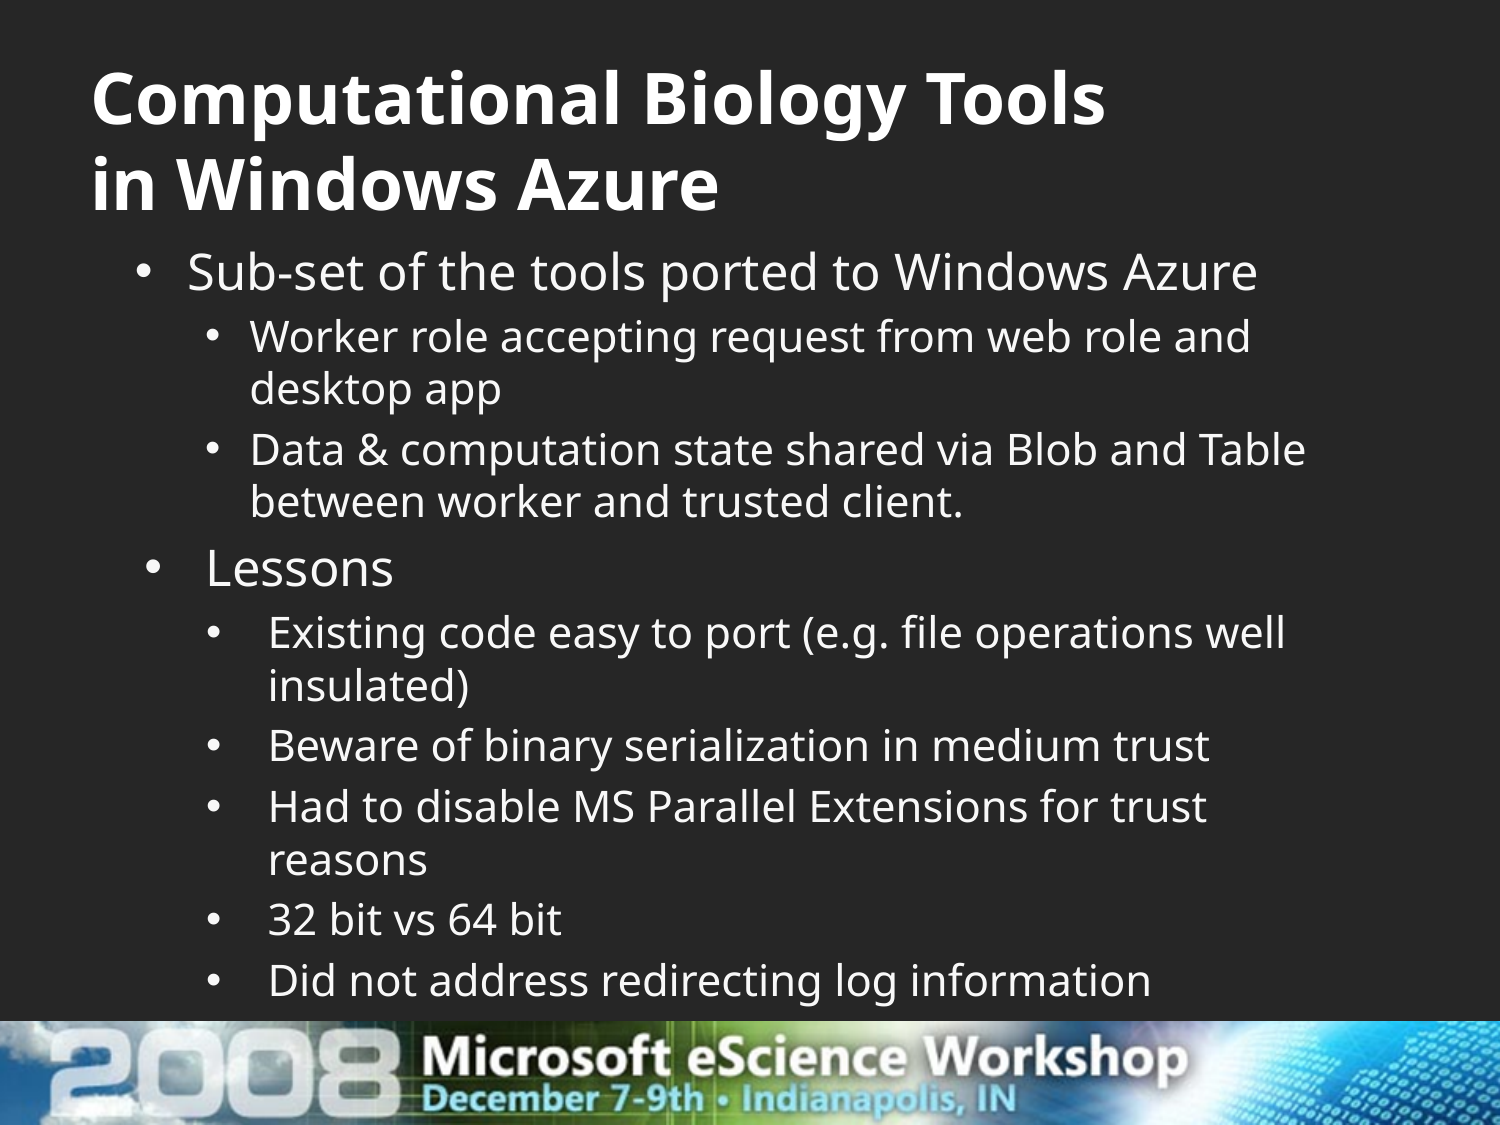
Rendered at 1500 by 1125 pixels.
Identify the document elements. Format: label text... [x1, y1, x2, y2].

list Sub-set of the tools ported to Windows Azure Worker role accepting request from web role and desktop app Data & computation state shared via Blob and Table between worker and trusted client. Lessons Existing code easy to port (e.g. file operations well insulated) Beware of binary serialization in medium trust Had to disable MS Parallel Extensions for trust reasons 32 bit vs 64 bit Did not address redirecting log information [119, 231, 1380, 1025]
picture [0, 1021, 1500, 1125]
title Computational Biology Tools in Windows Azure [75, 45, 1425, 233]
